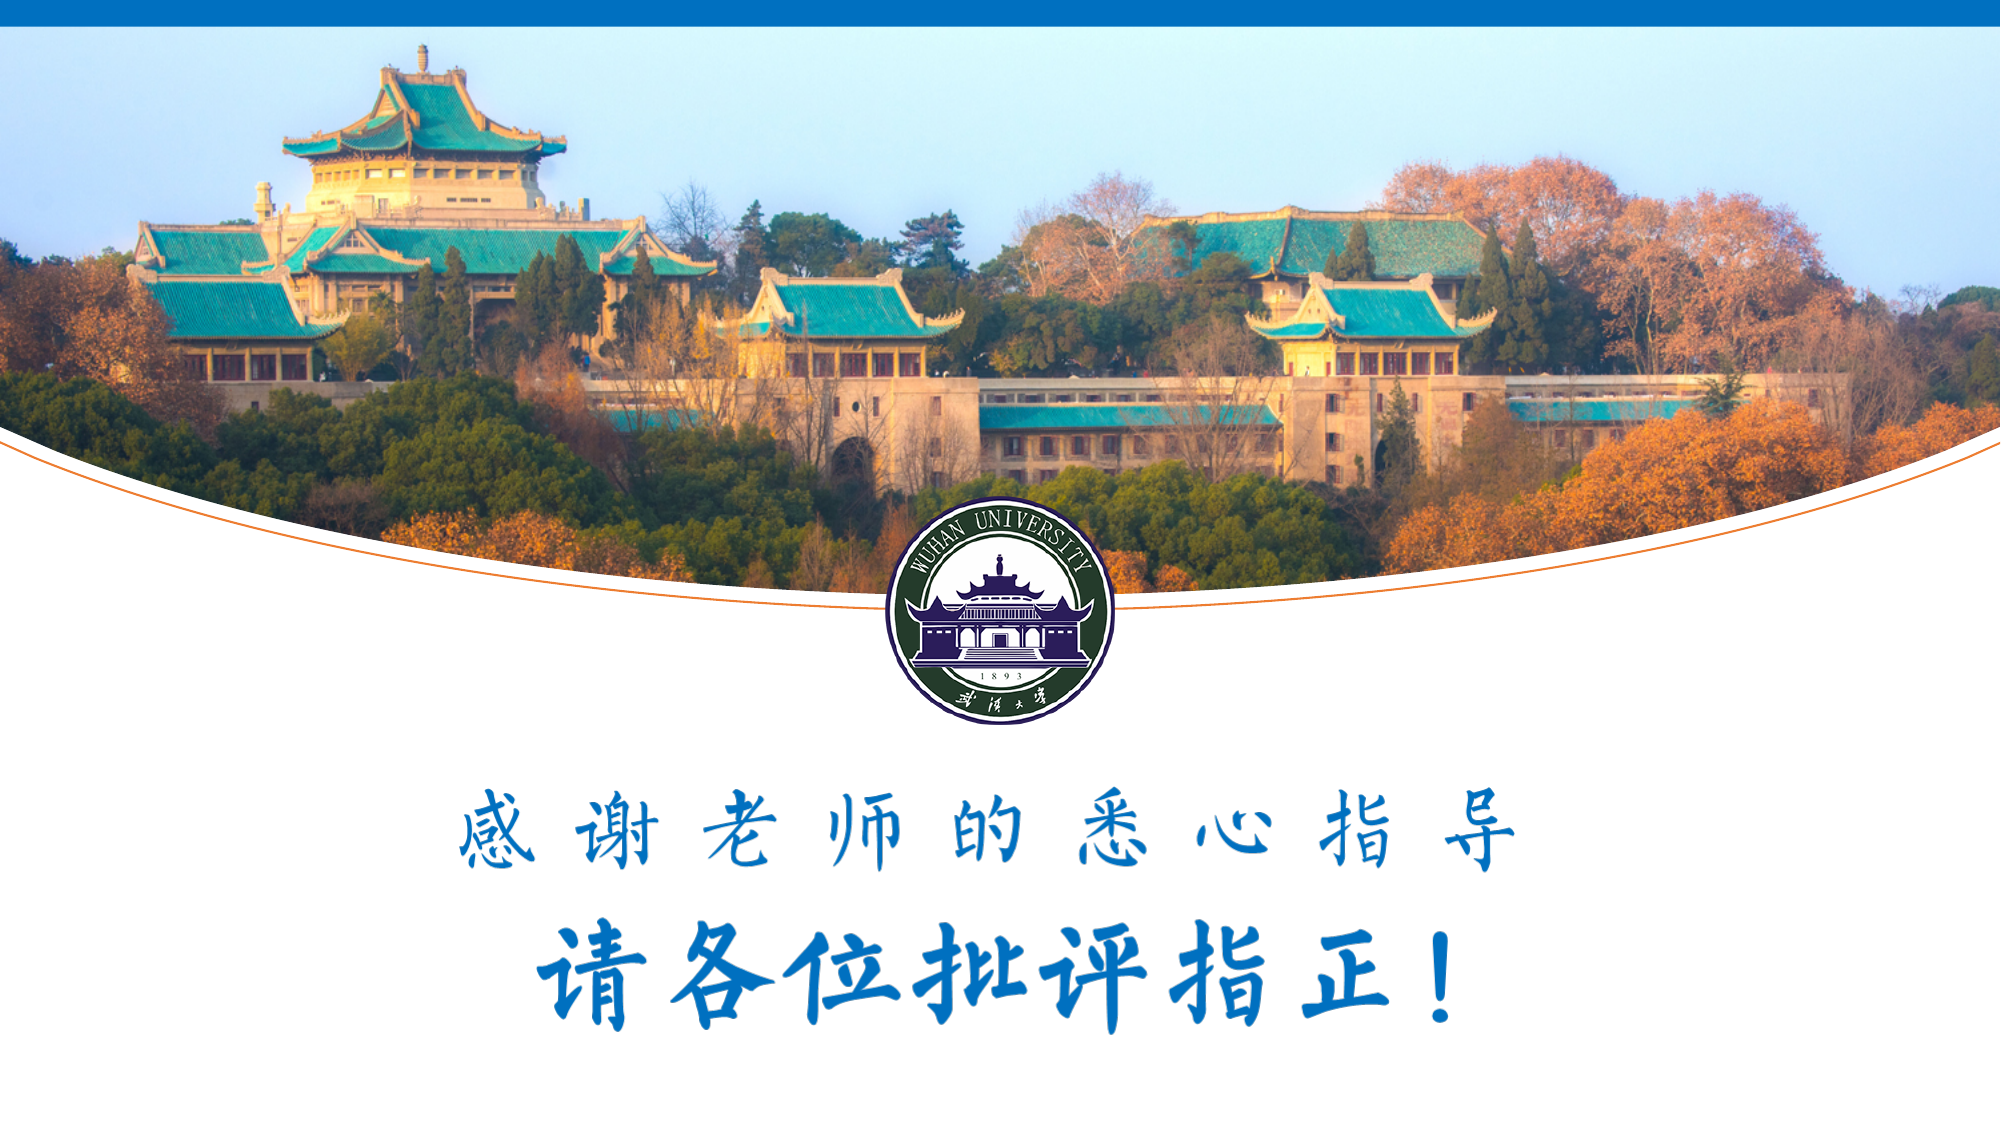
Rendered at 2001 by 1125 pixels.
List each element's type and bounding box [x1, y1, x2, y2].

picture [392, 746, 1607, 1125]
picture [0, 0, 2000, 725]
